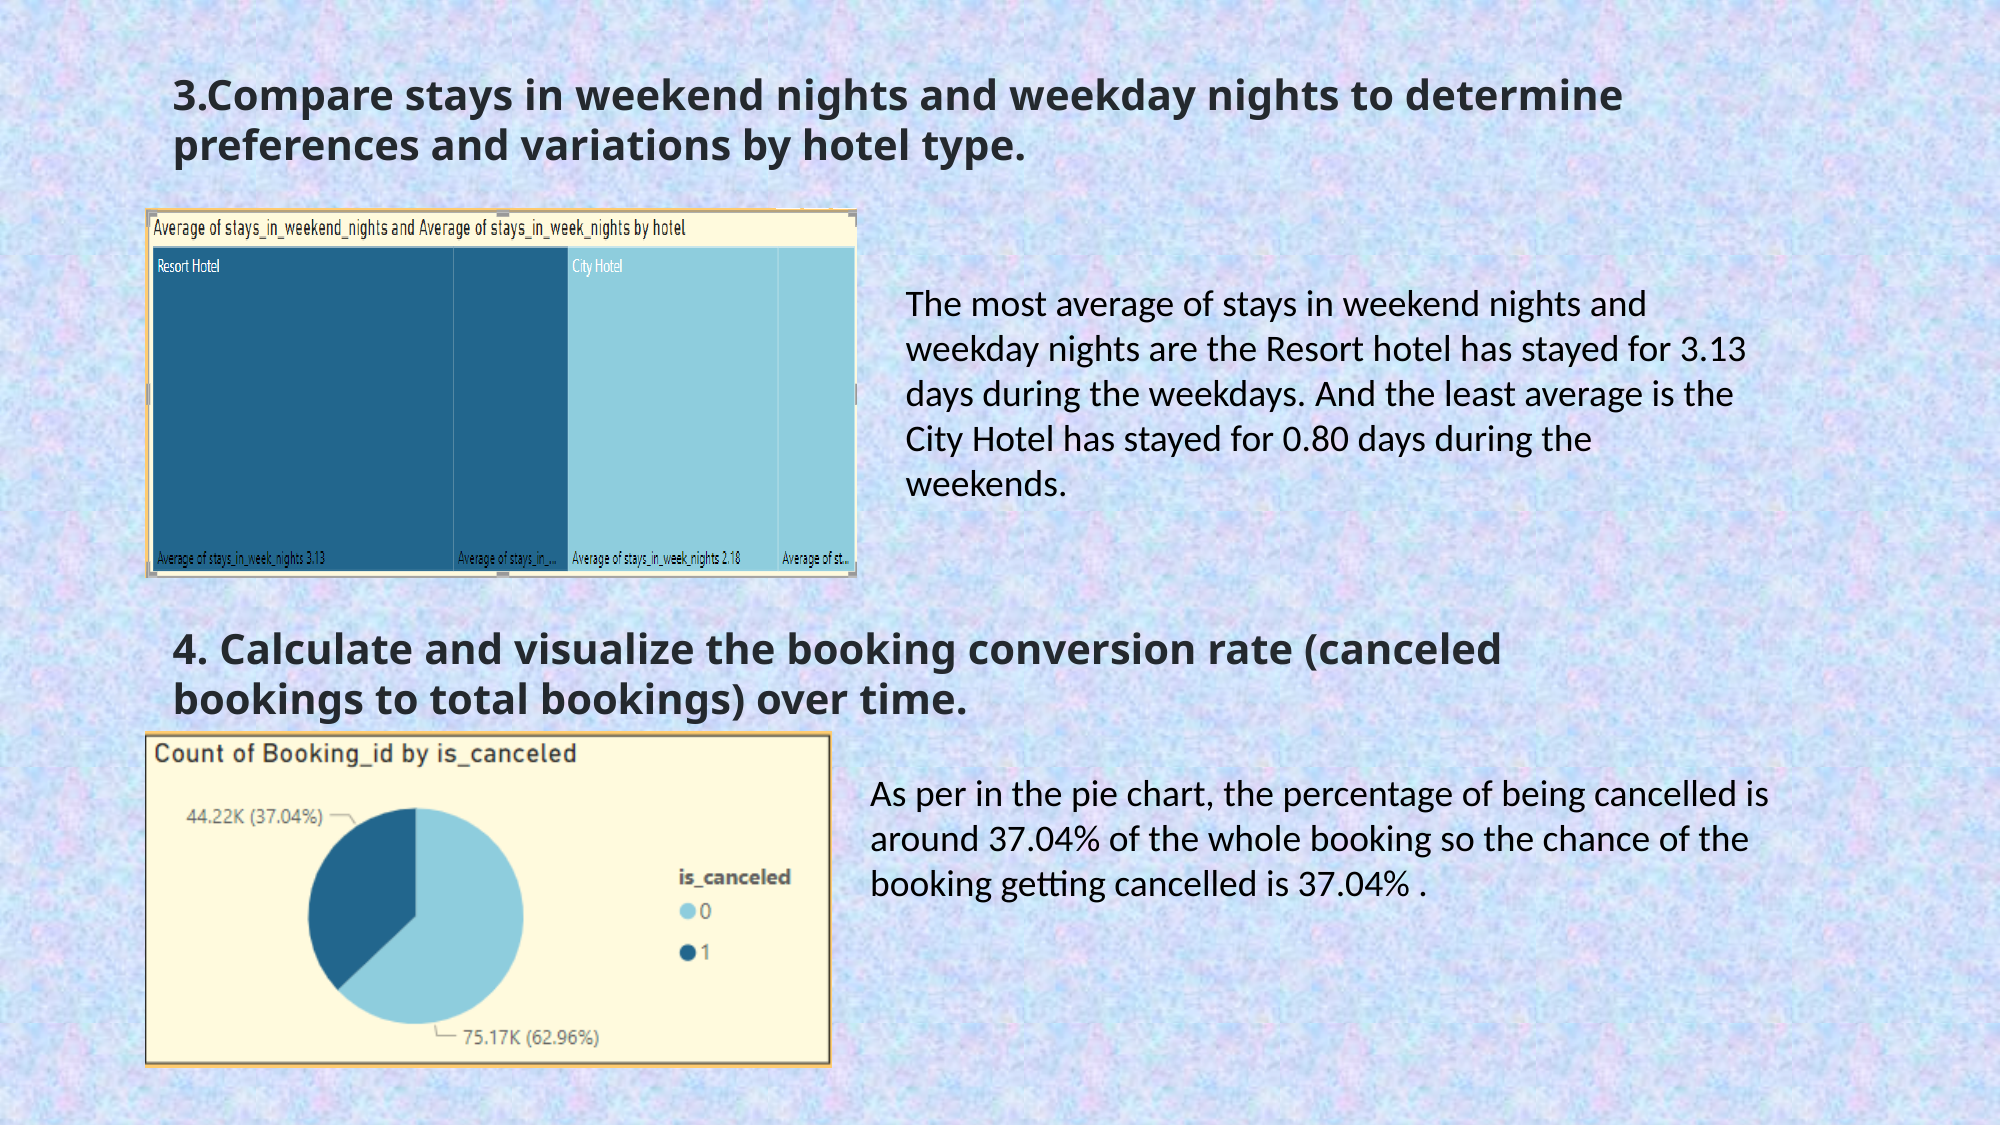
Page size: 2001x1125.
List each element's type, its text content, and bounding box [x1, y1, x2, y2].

text_box 3.Compare stays in weekend nights and weekday nights to determine preferences and variations by hotel type. [157, 61, 1666, 176]
text_box As per in the pie chart, the percentage of being cancelled is around 37.04% of the whole booking so the chance of the booking getting cancelled is 37.04% . [855, 761, 1826, 912]
text_box 4. Calculate and visualize the booking conversion rate (canceled bookings to total bookings) over time. [157, 565, 1553, 731]
picture [145, 731, 832, 1068]
picture [145, 208, 857, 578]
text_box The most average of stays in weekend nights and weekday nights are the Resort hotel has stayed for 3.13 days during the weekdays. And the least average is the City Hotel has stayed for 0.80 days during the weekends. [890, 272, 1769, 512]
